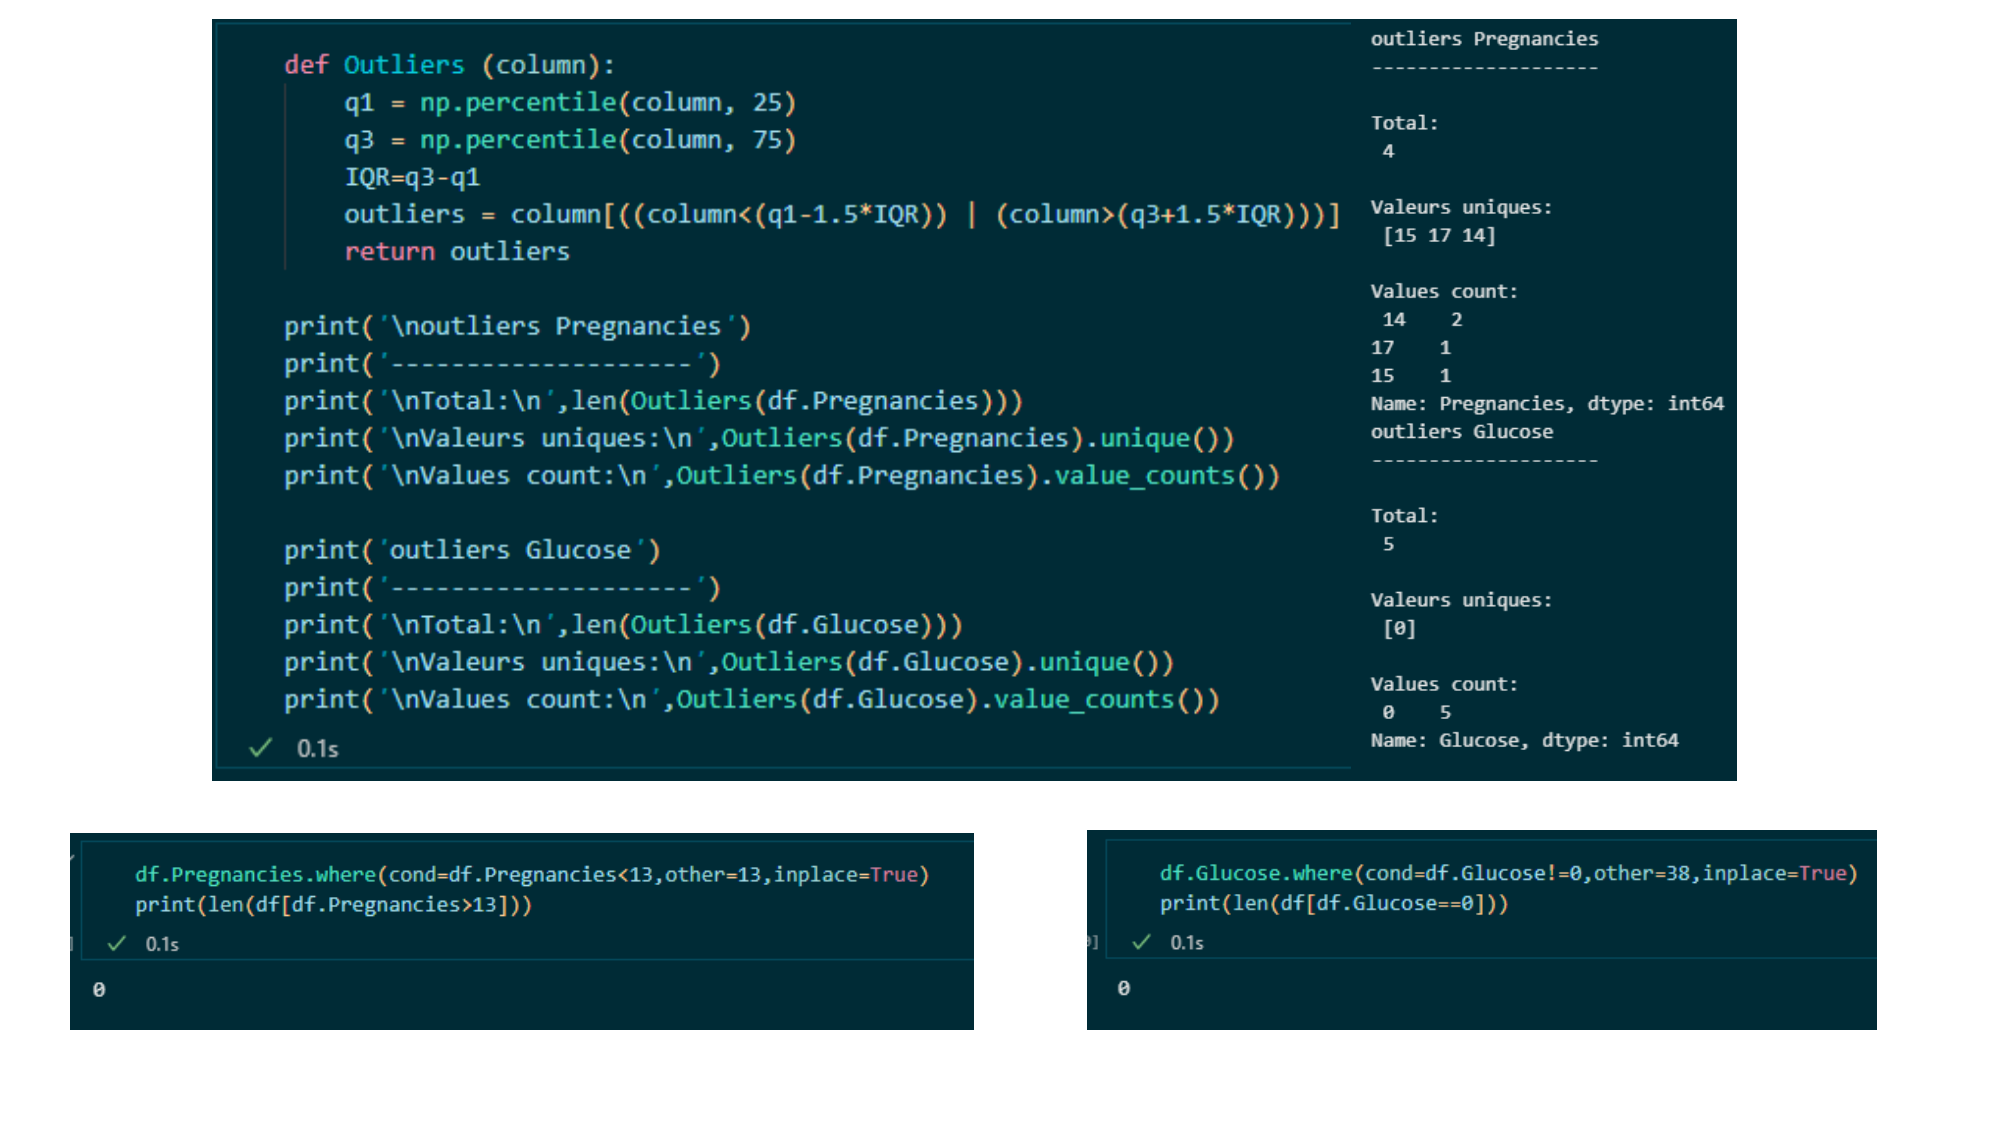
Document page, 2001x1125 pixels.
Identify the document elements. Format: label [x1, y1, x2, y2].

picture [171, 942, 179, 951]
picture [632, 616, 661, 633]
picture [877, 470, 947, 490]
picture [463, 899, 471, 911]
picture [1418, 424, 1427, 438]
picture [363, 390, 372, 415]
picture [559, 657, 571, 670]
picture [859, 466, 873, 484]
picture [921, 651, 933, 670]
picture [1498, 678, 1506, 690]
picture [620, 203, 629, 229]
picture [420, 466, 437, 484]
picture [1372, 734, 1417, 747]
picture [1418, 508, 1427, 522]
picture [679, 433, 692, 447]
picture [1366, 869, 1376, 880]
picture [1523, 869, 1532, 880]
picture [1384, 313, 1393, 326]
picture [1254, 464, 1263, 490]
picture [1452, 681, 1460, 690]
picture [1177, 205, 1190, 223]
picture [905, 620, 918, 633]
picture [393, 651, 405, 672]
picture [830, 688, 843, 708]
picture [859, 427, 888, 447]
picture [889, 205, 919, 227]
picture [757, 390, 765, 415]
picture [724, 107, 733, 115]
picture [1372, 201, 1383, 213]
picture [786, 91, 794, 117]
picture [664, 704, 673, 712]
picture [620, 129, 629, 154]
picture [486, 868, 496, 881]
picture [647, 134, 663, 148]
picture [876, 205, 888, 223]
picture [526, 539, 555, 559]
picture [816, 657, 828, 670]
picture [284, 657, 315, 676]
picture [1372, 594, 1383, 606]
picture [752, 868, 761, 881]
picture [722, 427, 781, 447]
picture [524, 896, 531, 916]
picture [436, 694, 449, 708]
picture [798, 657, 812, 670]
picture [1634, 737, 1643, 746]
picture [1391, 899, 1400, 910]
picture [1258, 869, 1280, 880]
picture [1396, 229, 1402, 241]
picture [451, 246, 466, 260]
picture [467, 433, 525, 447]
picture [1461, 866, 1473, 880]
picture [1132, 427, 1143, 447]
picture [163, 937, 168, 951]
picture [393, 315, 405, 336]
picture [560, 871, 568, 881]
picture [438, 901, 448, 911]
picture [889, 620, 902, 633]
picture [589, 91, 600, 111]
picture [559, 209, 600, 223]
picture [1146, 433, 1191, 452]
picture [363, 651, 372, 676]
picture [679, 657, 692, 670]
picture [316, 352, 358, 372]
picture [1385, 227, 1392, 246]
picture [528, 620, 541, 633]
picture [420, 690, 436, 708]
picture [467, 390, 494, 409]
picture [345, 168, 359, 185]
picture [983, 390, 992, 415]
picture [392, 101, 405, 107]
picture [1101, 470, 1130, 484]
picture [1196, 866, 1208, 880]
picture [801, 464, 810, 490]
picture [587, 545, 631, 559]
picture [664, 91, 676, 111]
picture [281, 871, 292, 881]
picture [469, 243, 494, 260]
picture [1415, 865, 1449, 880]
picture [631, 868, 640, 881]
picture [1222, 869, 1243, 880]
picture [137, 866, 146, 881]
picture [512, 241, 525, 260]
picture [649, 539, 659, 564]
picture [905, 429, 919, 447]
picture [359, 168, 390, 189]
picture [1464, 229, 1470, 241]
picture [1384, 288, 1393, 298]
picture [709, 690, 721, 708]
picture [1171, 935, 1185, 949]
picture [1486, 869, 1496, 880]
picture [587, 396, 616, 409]
picture [798, 433, 812, 447]
picture [1372, 678, 1383, 690]
picture [393, 427, 405, 448]
picture [1195, 688, 1202, 714]
picture [528, 54, 541, 73]
picture [620, 390, 629, 415]
picture [1085, 694, 1098, 708]
picture [558, 629, 567, 637]
picture [573, 427, 586, 447]
picture [619, 465, 631, 486]
picture [370, 60, 374, 73]
picture [1224, 427, 1234, 452]
picture [1377, 869, 1388, 880]
picture [619, 869, 628, 881]
picture [512, 134, 525, 148]
picture [679, 97, 722, 111]
picture [647, 97, 663, 111]
picture [594, 871, 604, 881]
picture [1488, 199, 1494, 213]
picture [467, 545, 510, 559]
picture [526, 97, 555, 111]
picture [1532, 31, 1575, 45]
picture [756, 203, 765, 229]
picture [1441, 229, 1451, 241]
picture [346, 246, 374, 260]
picture [284, 396, 315, 415]
picture [1209, 688, 1218, 714]
picture [467, 168, 480, 185]
picture [420, 392, 435, 409]
picture [1776, 869, 1786, 880]
picture [1162, 865, 1183, 880]
picture [1498, 428, 1553, 438]
picture [284, 694, 315, 714]
picture [1187, 895, 1196, 910]
picture [1577, 35, 1599, 45]
picture [438, 866, 473, 881]
picture [607, 871, 617, 881]
picture [467, 657, 525, 670]
picture [559, 433, 571, 447]
picture [800, 871, 809, 886]
picture [1330, 895, 1340, 910]
picture [1441, 706, 1451, 718]
picture [1161, 899, 1183, 914]
picture [814, 464, 843, 484]
picture [1429, 428, 1461, 438]
picture [361, 93, 374, 111]
picture [934, 694, 947, 708]
picture [316, 651, 359, 670]
picture [571, 866, 592, 881]
picture [876, 688, 888, 708]
picture [1532, 396, 1541, 410]
picture [1474, 229, 1484, 241]
picture [740, 688, 751, 708]
picture [546, 871, 556, 881]
picture [871, 868, 881, 881]
picture [724, 688, 736, 708]
picture [1430, 229, 1436, 241]
picture [1380, 899, 1388, 910]
picture [328, 745, 339, 757]
picture [602, 134, 616, 148]
picture [1752, 869, 1773, 880]
picture [823, 871, 833, 881]
picture [355, 56, 360, 73]
picture [1543, 732, 1599, 751]
picture [905, 694, 918, 708]
picture [666, 866, 700, 881]
picture [769, 205, 797, 229]
picture [1800, 866, 1811, 880]
picture [1207, 205, 1220, 223]
picture [436, 470, 449, 484]
picture [198, 896, 205, 916]
picture [284, 582, 315, 602]
picture [1317, 895, 1327, 910]
picture [1812, 869, 1847, 880]
picture [452, 172, 465, 191]
picture [1371, 285, 1383, 298]
picture [377, 203, 404, 223]
picture [482, 213, 496, 219]
picture [1223, 203, 1249, 223]
picture [559, 470, 586, 484]
picture [1372, 509, 1382, 522]
picture [1040, 657, 1053, 670]
picture [889, 694, 902, 708]
picture [210, 896, 219, 911]
picture [408, 620, 419, 633]
picture [284, 321, 315, 341]
picture [420, 429, 436, 447]
picture [922, 614, 932, 639]
picture [769, 390, 798, 409]
picture [526, 209, 541, 223]
picture [422, 168, 435, 185]
picture [1010, 688, 1039, 708]
picture [873, 620, 888, 633]
picture [249, 737, 272, 757]
picture [1103, 207, 1114, 223]
picture [420, 209, 465, 223]
picture [257, 896, 280, 911]
picture [644, 868, 653, 881]
picture [435, 651, 464, 670]
picture [420, 616, 435, 633]
picture [1594, 866, 1617, 880]
picture [724, 144, 733, 152]
picture [1646, 734, 1678, 747]
picture [1384, 509, 1416, 522]
picture [1430, 288, 1439, 298]
picture [1406, 681, 1427, 690]
picture [967, 688, 977, 714]
picture [1788, 872, 1798, 877]
picture [694, 620, 706, 633]
picture [573, 91, 585, 111]
picture [221, 901, 243, 911]
picture [392, 138, 406, 144]
picture [1543, 400, 1565, 410]
picture [528, 694, 556, 708]
picture [858, 390, 947, 415]
picture [1375, 117, 1379, 129]
picture [435, 433, 449, 447]
picture [500, 896, 506, 916]
picture [147, 937, 157, 951]
picture [294, 871, 303, 881]
picture [499, 871, 543, 886]
picture [1196, 940, 1204, 949]
picture [769, 614, 798, 633]
picture [661, 209, 676, 223]
picture [587, 466, 600, 484]
picture [755, 131, 782, 148]
picture [317, 866, 351, 881]
picture [1463, 737, 1519, 747]
picture [1281, 895, 1291, 910]
picture [786, 871, 797, 881]
picture [390, 901, 399, 911]
picture [1250, 205, 1281, 227]
picture [541, 433, 555, 447]
picture [469, 694, 510, 708]
picture [1487, 227, 1494, 246]
picture [1235, 895, 1244, 910]
picture [963, 657, 1008, 670]
picture [1452, 313, 1462, 326]
picture [847, 651, 855, 676]
picture [756, 614, 765, 639]
picture [392, 172, 419, 191]
picture [1056, 470, 1069, 484]
picture [408, 694, 419, 708]
picture [316, 464, 358, 484]
picture [1208, 427, 1218, 452]
picture [1308, 895, 1314, 915]
picture [1372, 397, 1417, 410]
picture [284, 358, 315, 378]
picture [1424, 204, 1451, 213]
picture [632, 470, 645, 484]
picture [588, 129, 600, 148]
picture [708, 620, 751, 633]
picture [1148, 651, 1157, 676]
picture [541, 60, 586, 73]
picture [967, 433, 1008, 447]
picture [1093, 936, 1097, 949]
picture [1407, 229, 1416, 241]
picture [814, 392, 828, 409]
picture [1396, 199, 1402, 213]
picture [427, 866, 435, 881]
picture [602, 97, 616, 111]
picture [1071, 470, 1084, 484]
picture [1314, 203, 1324, 229]
picture [587, 657, 645, 676]
picture [1087, 936, 1091, 946]
picture [1384, 341, 1393, 354]
picture [1391, 865, 1412, 880]
picture [1040, 203, 1053, 223]
picture [1418, 115, 1427, 129]
picture [346, 97, 359, 117]
picture [709, 443, 718, 450]
picture [1027, 427, 1039, 447]
picture [1453, 732, 1459, 747]
picture [1560, 866, 1582, 880]
picture [1055, 209, 1098, 223]
picture [316, 616, 359, 633]
picture [298, 739, 315, 757]
picture [679, 614, 691, 633]
picture [393, 464, 405, 486]
picture [587, 690, 600, 708]
picture [467, 315, 494, 335]
picture [436, 616, 464, 633]
picture [108, 935, 126, 951]
picture [710, 576, 720, 602]
picture [284, 433, 315, 452]
picture [558, 405, 567, 413]
picture [1100, 694, 1143, 708]
picture [1669, 396, 1724, 410]
picture [381, 56, 388, 73]
picture [497, 241, 510, 260]
picture [950, 396, 979, 409]
picture [710, 352, 720, 378]
picture [499, 134, 510, 148]
picture [407, 203, 419, 223]
picture [937, 614, 945, 639]
picture [1384, 117, 1416, 129]
picture [632, 97, 645, 111]
picture [436, 392, 464, 409]
picture [632, 392, 676, 409]
picture [814, 205, 827, 223]
picture [884, 871, 917, 881]
picture [1040, 694, 1069, 708]
picture [1372, 31, 1415, 45]
picture [364, 871, 376, 881]
picture [739, 868, 749, 881]
picture [483, 54, 494, 79]
picture [587, 620, 616, 633]
picture [665, 427, 676, 449]
picture [379, 866, 387, 886]
picture [1385, 620, 1392, 639]
picture [1462, 288, 1495, 298]
picture [526, 246, 570, 260]
picture [316, 427, 359, 447]
picture [1146, 690, 1159, 708]
picture [1372, 369, 1393, 382]
picture [1394, 622, 1405, 634]
picture [1073, 427, 1083, 452]
picture [1028, 464, 1037, 490]
picture [1162, 694, 1174, 708]
picture [922, 203, 932, 229]
picture [316, 539, 359, 559]
picture [620, 91, 629, 117]
picture [846, 871, 870, 881]
picture [632, 134, 645, 148]
picture [1239, 464, 1249, 490]
picture [1372, 341, 1382, 354]
picture [408, 539, 464, 559]
picture [474, 898, 484, 911]
picture [172, 868, 266, 886]
picture [497, 60, 510, 73]
picture [345, 209, 360, 223]
picture [1463, 204, 1485, 213]
picture [513, 614, 525, 635]
picture [467, 614, 494, 633]
picture [1245, 869, 1257, 880]
picture [1396, 592, 1451, 606]
picture [1319, 869, 1340, 880]
picture [497, 321, 525, 335]
picture [408, 433, 419, 447]
picture [1441, 369, 1451, 382]
picture [1384, 145, 1394, 157]
picture [1396, 283, 1404, 298]
picture [420, 653, 436, 670]
picture [1372, 424, 1415, 438]
picture [1427, 896, 1473, 910]
picture [284, 470, 315, 490]
picture [904, 653, 918, 670]
picture [784, 694, 796, 708]
picture [514, 390, 525, 411]
picture [1011, 433, 1024, 447]
picture [1285, 203, 1295, 229]
picture [1163, 651, 1173, 676]
picture [528, 470, 556, 484]
picture [363, 576, 372, 602]
picture [857, 690, 873, 708]
picture [1160, 466, 1235, 484]
picture [740, 464, 751, 484]
picture [455, 60, 463, 67]
picture [1012, 651, 1022, 676]
picture [832, 396, 857, 409]
picture [1197, 899, 1207, 910]
picture [247, 896, 254, 916]
picture [363, 539, 372, 564]
picture [1294, 895, 1304, 910]
picture [452, 427, 464, 447]
picture [1849, 865, 1856, 885]
picture [921, 866, 928, 886]
picture [715, 871, 737, 881]
picture [1402, 899, 1413, 910]
picture [408, 657, 419, 670]
picture [1497, 596, 1541, 611]
picture [679, 134, 722, 148]
picture [422, 134, 450, 154]
picture [677, 690, 706, 708]
picture [709, 667, 718, 674]
picture [648, 209, 661, 223]
picture [918, 694, 934, 708]
picture [1223, 895, 1230, 914]
picture [679, 203, 751, 223]
picture [1086, 657, 1098, 676]
picture [860, 203, 872, 215]
picture [724, 464, 736, 484]
picture [635, 203, 645, 229]
picture [1440, 734, 1451, 747]
picture [1210, 865, 1219, 880]
picture [677, 466, 706, 484]
picture [542, 203, 555, 223]
picture [394, 54, 404, 73]
picture [1441, 397, 1495, 414]
picture [392, 390, 405, 411]
picture [1300, 203, 1308, 229]
picture [1430, 681, 1439, 690]
picture [1118, 981, 1130, 995]
picture [664, 616, 676, 633]
picture [1394, 313, 1406, 326]
picture [347, 56, 352, 73]
picture [998, 203, 1008, 229]
picture [557, 317, 571, 335]
picture [1406, 288, 1427, 298]
picture [1356, 865, 1363, 885]
picture [1408, 620, 1414, 639]
picture [1621, 865, 1654, 880]
picture [620, 614, 629, 639]
picture [364, 901, 387, 916]
picture [1246, 899, 1256, 910]
picture [1501, 895, 1507, 914]
picture [136, 896, 182, 916]
picture [995, 694, 1008, 708]
picture [1384, 681, 1393, 690]
picture [408, 396, 419, 409]
picture [575, 321, 676, 341]
picture [785, 470, 796, 484]
picture [559, 694, 586, 708]
picture [573, 129, 585, 148]
picture [786, 129, 794, 154]
picture [375, 242, 419, 260]
picture [467, 134, 480, 154]
picture [847, 427, 855, 452]
picture [1342, 869, 1352, 880]
picture [1452, 288, 1461, 298]
picture [801, 688, 810, 714]
picture [679, 390, 706, 409]
picture [149, 866, 159, 881]
picture [1477, 895, 1482, 915]
picture [283, 896, 290, 916]
picture [1147, 470, 1159, 484]
picture [363, 427, 372, 452]
picture [439, 60, 443, 73]
picture [574, 614, 586, 633]
picture [573, 651, 586, 670]
picture [1624, 732, 1630, 747]
picture [1012, 390, 1022, 415]
picture [753, 470, 782, 484]
picture [483, 134, 496, 148]
picture [1475, 32, 1529, 49]
picture [389, 871, 399, 881]
picture [722, 651, 796, 670]
picture [363, 315, 372, 341]
picture [1550, 865, 1554, 880]
picture [1330, 203, 1338, 229]
picture [185, 898, 194, 911]
picture [1179, 688, 1188, 714]
picture [510, 60, 525, 73]
picture [937, 203, 945, 229]
picture [664, 480, 673, 488]
picture [284, 545, 315, 564]
picture [316, 390, 359, 409]
picture [1024, 209, 1039, 223]
picture [997, 390, 1006, 415]
picture [452, 464, 464, 484]
picture [422, 97, 450, 117]
picture [1011, 209, 1023, 223]
picture [93, 983, 105, 996]
picture [1429, 35, 1461, 45]
picture [1452, 433, 1461, 438]
picture [316, 576, 359, 596]
picture [1087, 464, 1098, 484]
picture [1509, 869, 1521, 880]
picture [1418, 31, 1427, 45]
picture [1269, 464, 1279, 490]
picture [528, 396, 541, 409]
picture [363, 464, 372, 490]
picture [318, 739, 325, 757]
picture [469, 470, 510, 484]
picture [754, 93, 782, 111]
picture [934, 657, 947, 670]
picture [426, 896, 435, 911]
picture [776, 866, 784, 881]
picture [812, 866, 820, 881]
picture [392, 614, 405, 635]
picture [526, 134, 555, 148]
picture [452, 688, 464, 708]
picture [830, 657, 842, 670]
picture [467, 97, 480, 117]
picture [1498, 285, 1507, 298]
picture [487, 898, 496, 911]
picture [528, 321, 541, 335]
picture [403, 901, 423, 911]
picture [969, 201, 975, 229]
picture [859, 651, 888, 670]
picture [703, 871, 712, 881]
picture [605, 203, 614, 229]
picture [1705, 865, 1714, 880]
picture [410, 54, 419, 73]
picture [346, 317, 358, 335]
picture [619, 688, 631, 710]
picture [408, 317, 464, 335]
picture [451, 901, 460, 911]
picture [950, 694, 963, 708]
picture [693, 321, 722, 335]
picture [1384, 204, 1393, 213]
picture [400, 871, 423, 881]
picture [346, 134, 359, 154]
picture [1588, 396, 1645, 414]
picture [1187, 936, 1193, 949]
picture [844, 620, 857, 633]
picture [558, 93, 570, 111]
picture [1210, 896, 1219, 910]
picture [679, 315, 692, 335]
picture [709, 466, 722, 484]
picture [663, 129, 676, 148]
picture [362, 131, 374, 148]
picture [831, 614, 843, 633]
picture [1384, 537, 1393, 550]
picture [1655, 872, 1665, 877]
picture [1353, 895, 1376, 910]
picture [814, 688, 827, 708]
picture [316, 315, 343, 335]
picture [1259, 899, 1268, 910]
picture [1130, 205, 1175, 228]
picture [1118, 203, 1128, 229]
picture [573, 390, 586, 409]
picture [284, 620, 315, 639]
picture [355, 871, 363, 881]
picture [1498, 400, 1529, 410]
picture [1056, 651, 1084, 670]
picture [1384, 706, 1395, 718]
picture [559, 545, 586, 559]
picture [1668, 866, 1690, 880]
picture [316, 688, 359, 708]
picture [860, 620, 872, 633]
picture [922, 433, 965, 452]
picture [499, 97, 524, 111]
picture [995, 470, 1024, 484]
picture [512, 209, 525, 223]
picture [483, 97, 496, 111]
picture [423, 63, 428, 71]
picture [950, 470, 963, 484]
picture [285, 54, 329, 73]
picture [1415, 899, 1424, 910]
picture [830, 433, 842, 447]
picture [844, 205, 857, 223]
picture [1441, 341, 1451, 354]
picture [816, 433, 828, 446]
picture [1101, 657, 1130, 670]
picture [1384, 596, 1393, 606]
picture [270, 866, 279, 881]
picture [1132, 934, 1151, 949]
picture [1497, 204, 1541, 218]
picture [1294, 865, 1316, 880]
picture [812, 616, 828, 633]
picture [1476, 865, 1485, 880]
picture [1463, 592, 1495, 606]
picture [1101, 433, 1130, 447]
picture [330, 898, 363, 911]
picture [541, 657, 555, 670]
picture [1741, 865, 1750, 880]
picture [363, 209, 374, 223]
picture [1040, 433, 1069, 447]
picture [1272, 895, 1278, 914]
picture [741, 315, 749, 341]
picture [784, 427, 796, 447]
picture [1134, 651, 1143, 676]
picture [753, 694, 782, 708]
picture [363, 688, 372, 714]
picture [1535, 869, 1545, 880]
picture [391, 545, 405, 559]
picture [408, 470, 419, 484]
picture [966, 464, 992, 484]
picture [587, 433, 645, 452]
picture [293, 896, 316, 911]
picture [1462, 681, 1495, 690]
picture [363, 352, 372, 378]
picture [590, 54, 598, 79]
picture [665, 651, 676, 672]
picture [1499, 869, 1508, 880]
picture [708, 396, 751, 409]
picture [393, 688, 405, 710]
picture [1716, 869, 1738, 885]
picture [1474, 424, 1495, 438]
picture [1396, 676, 1402, 690]
picture [422, 246, 435, 260]
picture [952, 614, 961, 639]
picture [1194, 427, 1204, 452]
picture [836, 871, 845, 881]
picture [632, 694, 645, 708]
picture [558, 131, 570, 148]
picture [950, 657, 963, 670]
picture [363, 614, 372, 639]
picture [1489, 895, 1495, 914]
picture [1406, 204, 1421, 213]
picture [512, 896, 518, 916]
